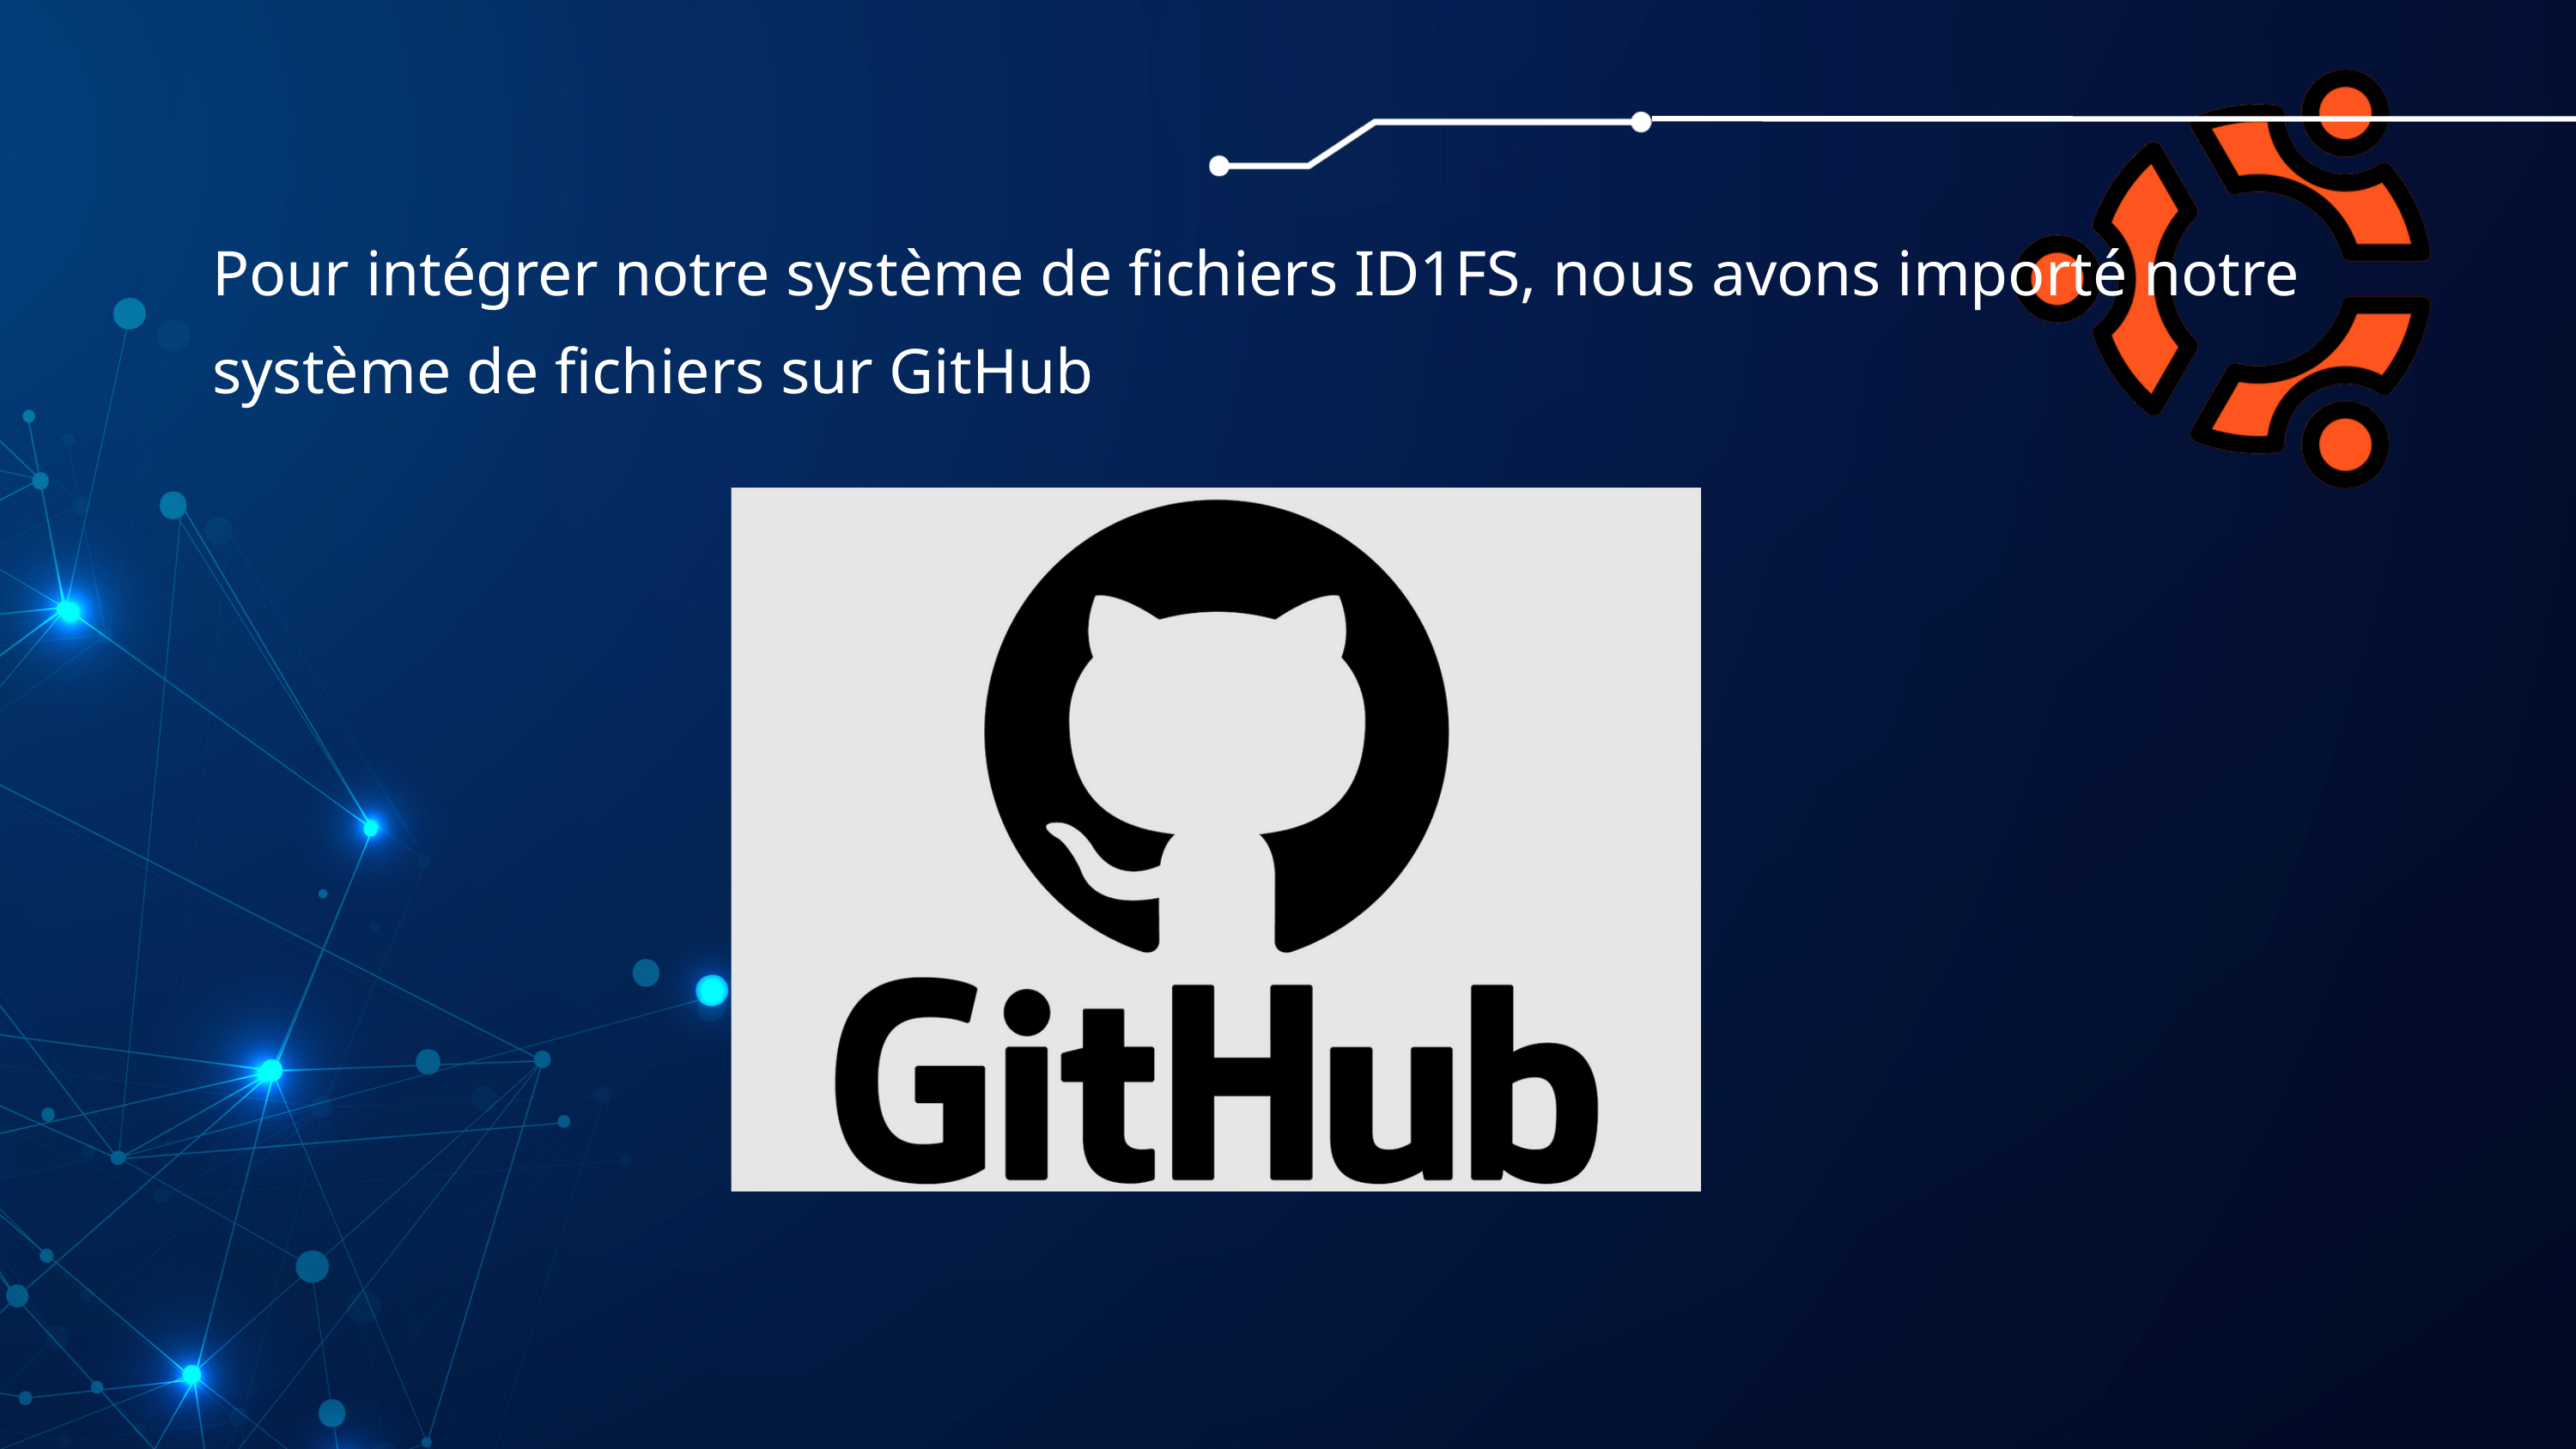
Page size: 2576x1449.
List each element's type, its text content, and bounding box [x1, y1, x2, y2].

text_box [2013, 119, 2432, 488]
text_box [0, 0, 2576, 1449]
text_box [731, 488, 1702, 1192]
text_box [1209, 112, 1652, 178]
text_box [2013, 70, 2432, 118]
text_box Pour intégrer notre système de fichiers ID1FS, nous avons importé notre système de fichiers sur GitHub [212, 209, 2324, 407]
